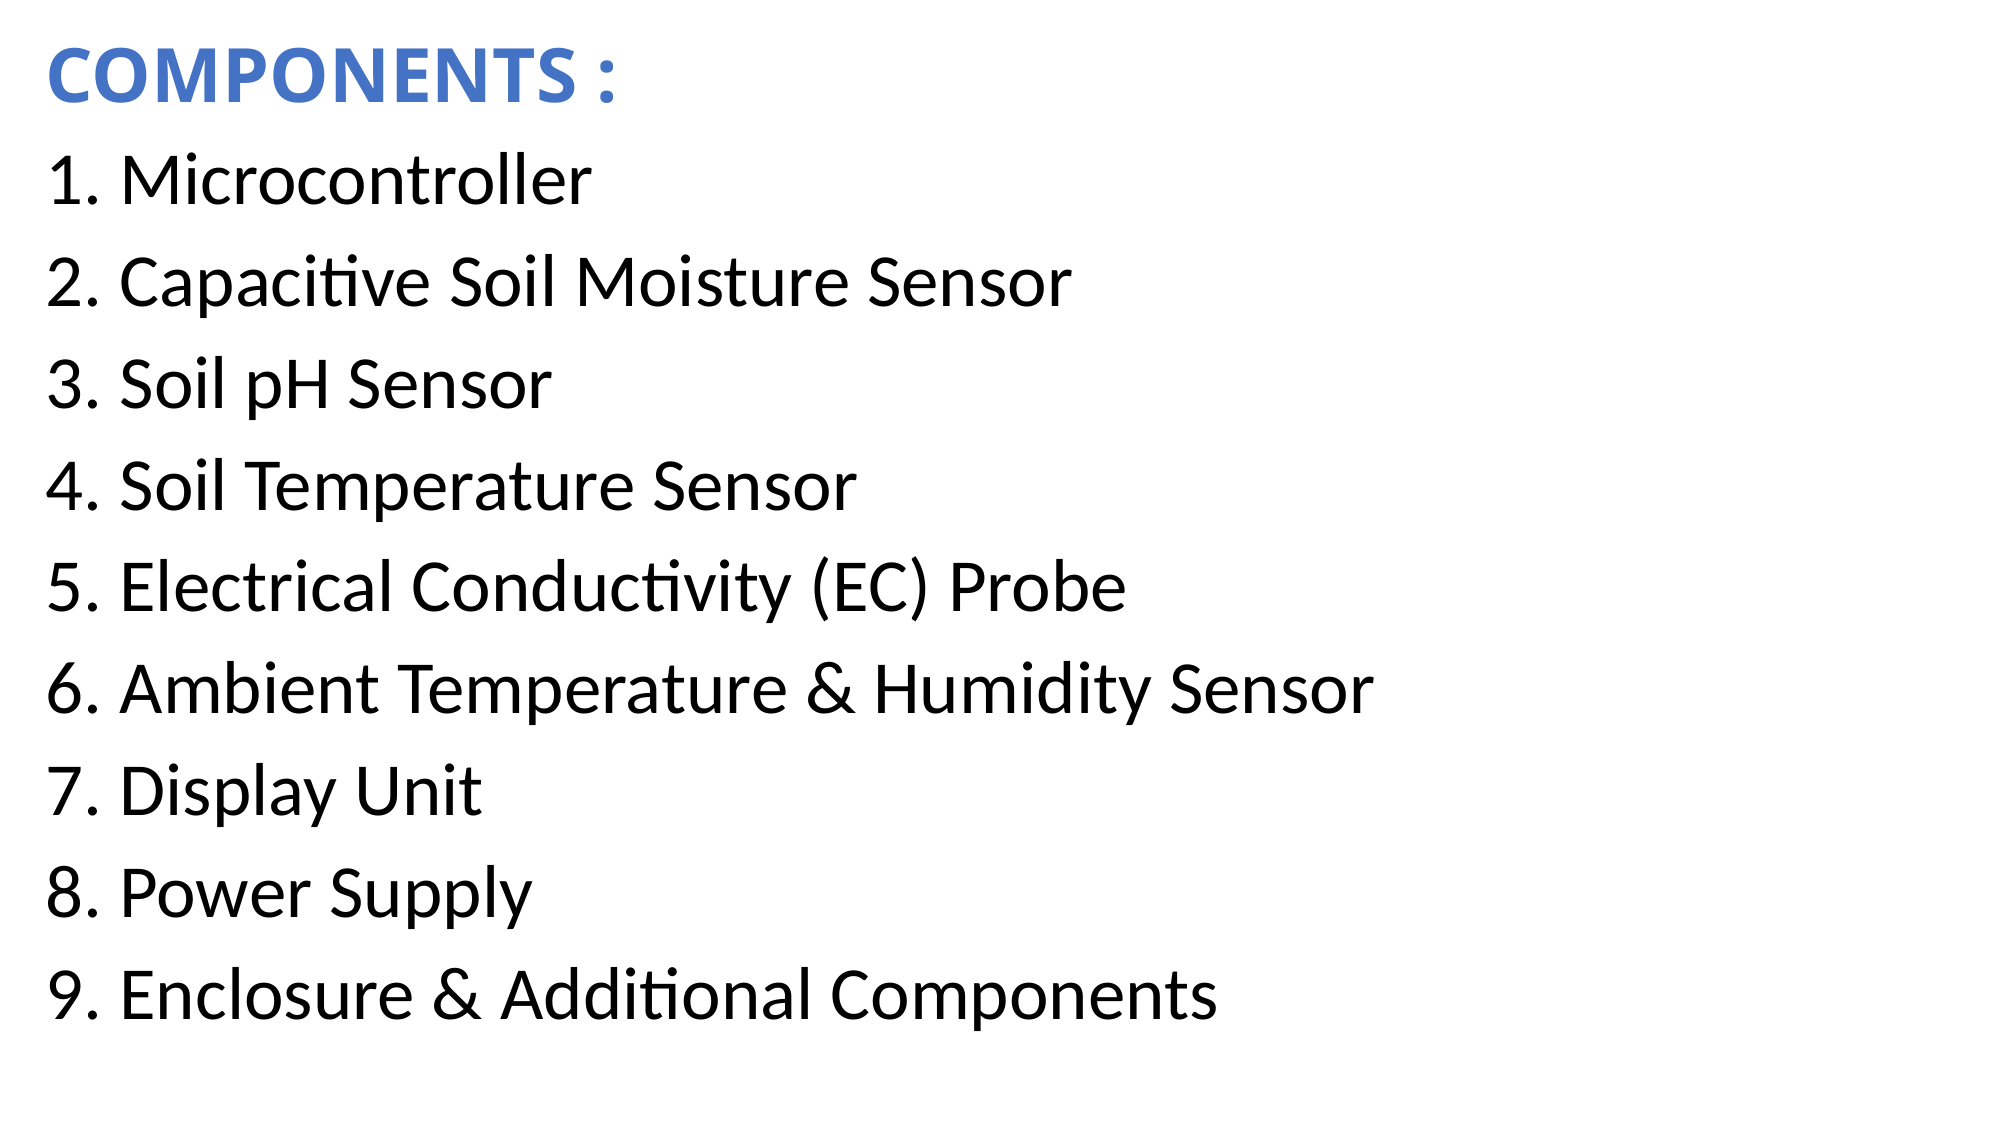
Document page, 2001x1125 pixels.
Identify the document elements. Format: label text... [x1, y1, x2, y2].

list COMPONENTS : 1. Microcontroller 2. Capacitive Soil Moisture Sensor 3. Soil pH Sensor 4. Soil Temperature Sensor 5. Electrical Conductivity (EC) Probe 6. Ambient Temperature & Humidity Sensor 7. Display Unit 8. Power Supply 9. Enclosure & Additional Components [30, 30, 1971, 1102]
